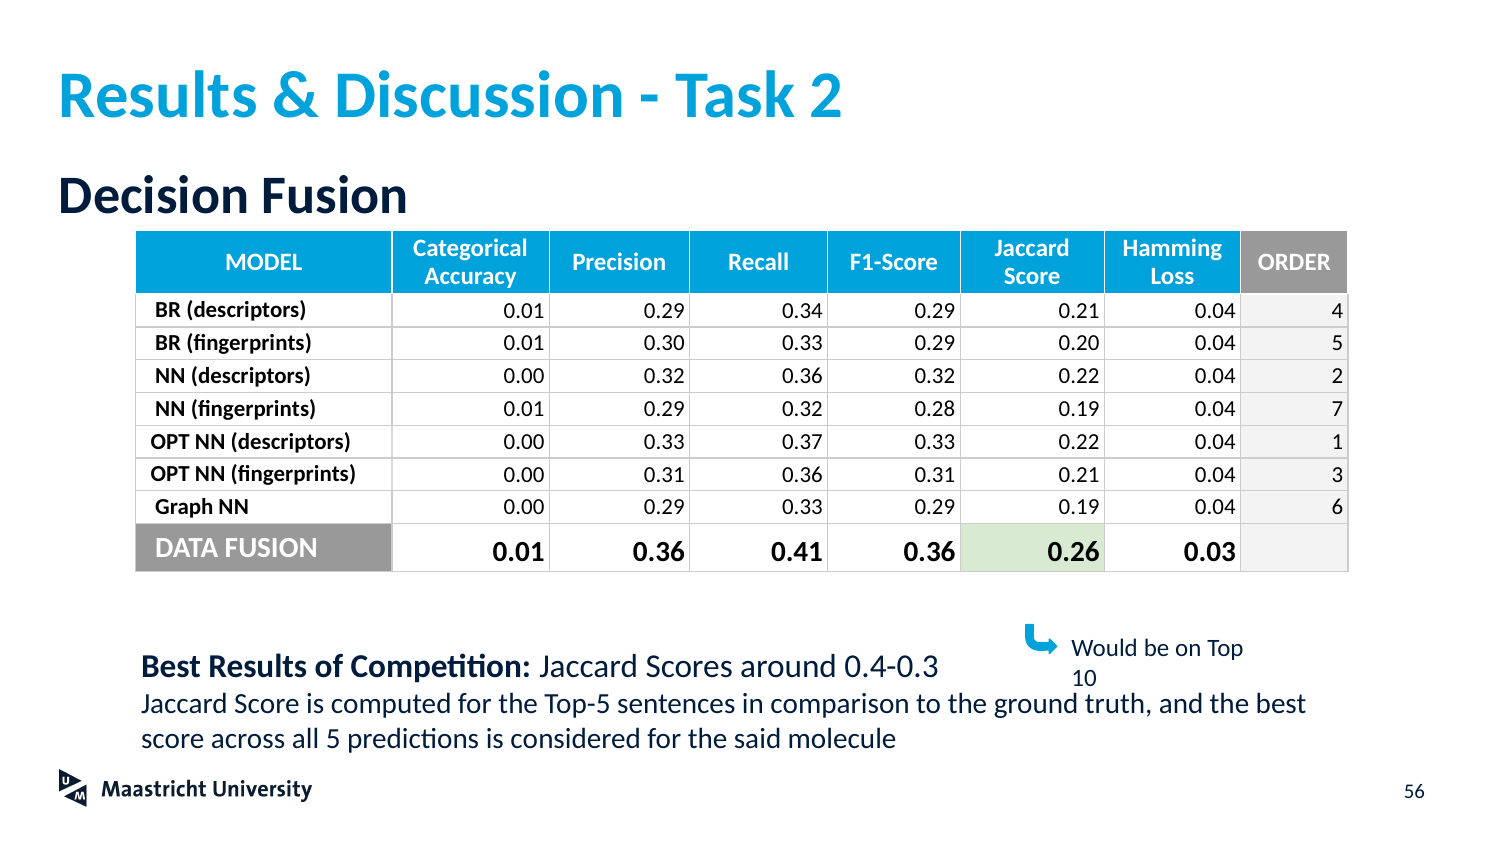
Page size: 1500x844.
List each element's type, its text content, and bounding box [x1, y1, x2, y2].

table_cell 0.21 [961, 459, 1104, 490]
table_cell 0.36 [828, 524, 960, 571]
table_cell 0.31 [550, 459, 689, 490]
table_cell 0.04 [1105, 328, 1240, 359]
table_cell 1 [1241, 426, 1347, 457]
table_cell 0.19 [961, 393, 1104, 425]
table_cell 0.33 [690, 328, 827, 359]
table_cell [1241, 524, 1347, 571]
table_header ORDER [1241, 231, 1347, 293]
table_cell 0.03 [1105, 524, 1240, 571]
table_cell 0.36 [690, 360, 827, 392]
table_cell 0.22 [961, 360, 1104, 392]
table_cell 0.01 [393, 524, 549, 571]
title Results & Discussion - Task 2 [59, 50, 1425, 144]
table_cell 4 [1241, 295, 1347, 326]
table_cell 0.32 [828, 360, 960, 392]
picture [59, 759, 322, 822]
table_cell 0.19 [961, 491, 1104, 523]
table_cell 0.26 [961, 524, 1104, 571]
table_cell Graph NN [136, 491, 391, 523]
table_cell 0.36 [690, 459, 827, 490]
table_cell 0.04 [1105, 295, 1240, 326]
table_cell 0.29 [828, 491, 960, 523]
table_cell 0.33 [550, 426, 689, 457]
table_cell 0.29 [828, 295, 960, 326]
table_header Categorical Accuracy [393, 231, 549, 293]
table_header Recall [690, 231, 827, 293]
table_cell 6 [1241, 491, 1347, 523]
table_cell 0.36 [550, 524, 689, 571]
slide_number ‹#› [1364, 777, 1425, 823]
table_cell 7 [1241, 393, 1347, 425]
table_cell DATA FUSION [136, 524, 391, 571]
table_header F1-Score [828, 231, 960, 293]
table_cell 0.04 [1105, 426, 1240, 457]
table_cell 0.01 [393, 393, 549, 425]
table_cell 0.34 [690, 295, 827, 326]
list Decision Fusion [59, 159, 492, 253]
table_cell 0.33 [690, 491, 827, 523]
table_cell 0.33 [828, 426, 960, 457]
table_cell OPT NN (fingerprints) [136, 459, 391, 490]
table_cell 0.00 [393, 360, 549, 392]
table_cell 0.32 [550, 360, 689, 392]
text_box Would be on Top 10 [1056, 616, 1289, 662]
table_header MODEL [136, 231, 391, 293]
table_header Hamming Loss [1105, 231, 1240, 293]
table_cell 0.21 [961, 295, 1104, 326]
table_cell 0.29 [828, 328, 960, 359]
table_cell 0.04 [1105, 360, 1240, 392]
text_box Best Results of Competition: Jaccard Scores around 0.4-0.3 Jaccard Score is computed for the Top-5 sentences in comparison to the ground truth, and the best score across all 5 predictions is considered for the said molecule [126, 629, 1380, 785]
table_cell 0.41 [690, 524, 827, 571]
table_cell 0.00 [393, 426, 549, 457]
table_header Jaccard Score [961, 231, 1104, 293]
table_cell 2 [1241, 360, 1347, 392]
table_cell 0.00 [393, 491, 549, 523]
table_cell 0.04 [1105, 393, 1240, 425]
table_cell NN (descriptors) [136, 360, 391, 392]
table_cell 0.29 [550, 295, 689, 326]
table_cell 0.20 [961, 328, 1104, 359]
table_cell BR (fingerprints) [136, 328, 391, 359]
table_cell 3 [1241, 459, 1347, 490]
table_cell 0.04 [1105, 459, 1240, 490]
table_cell OPT NN (descriptors) [136, 426, 391, 457]
table_cell 0.28 [828, 393, 960, 425]
table_cell 0.29 [550, 393, 689, 425]
table_cell 0.01 [393, 328, 549, 359]
table_cell 0.32 [690, 393, 827, 425]
table_header Precision [550, 231, 689, 293]
table_cell 0.00 [393, 459, 549, 490]
text_box [1025, 624, 1057, 654]
table_cell 0.30 [550, 328, 689, 359]
table_cell 0.31 [828, 459, 960, 490]
table_cell BR (descriptors) [136, 295, 391, 326]
table_cell NN (fingerprints) [136, 393, 391, 425]
table_cell 0.37 [690, 426, 827, 457]
table_cell 0.29 [550, 491, 689, 523]
table_cell 0.22 [961, 426, 1104, 457]
table_cell 0.01 [393, 295, 549, 326]
table_cell 5 [1241, 328, 1347, 359]
table_cell 0.04 [1105, 491, 1240, 523]
